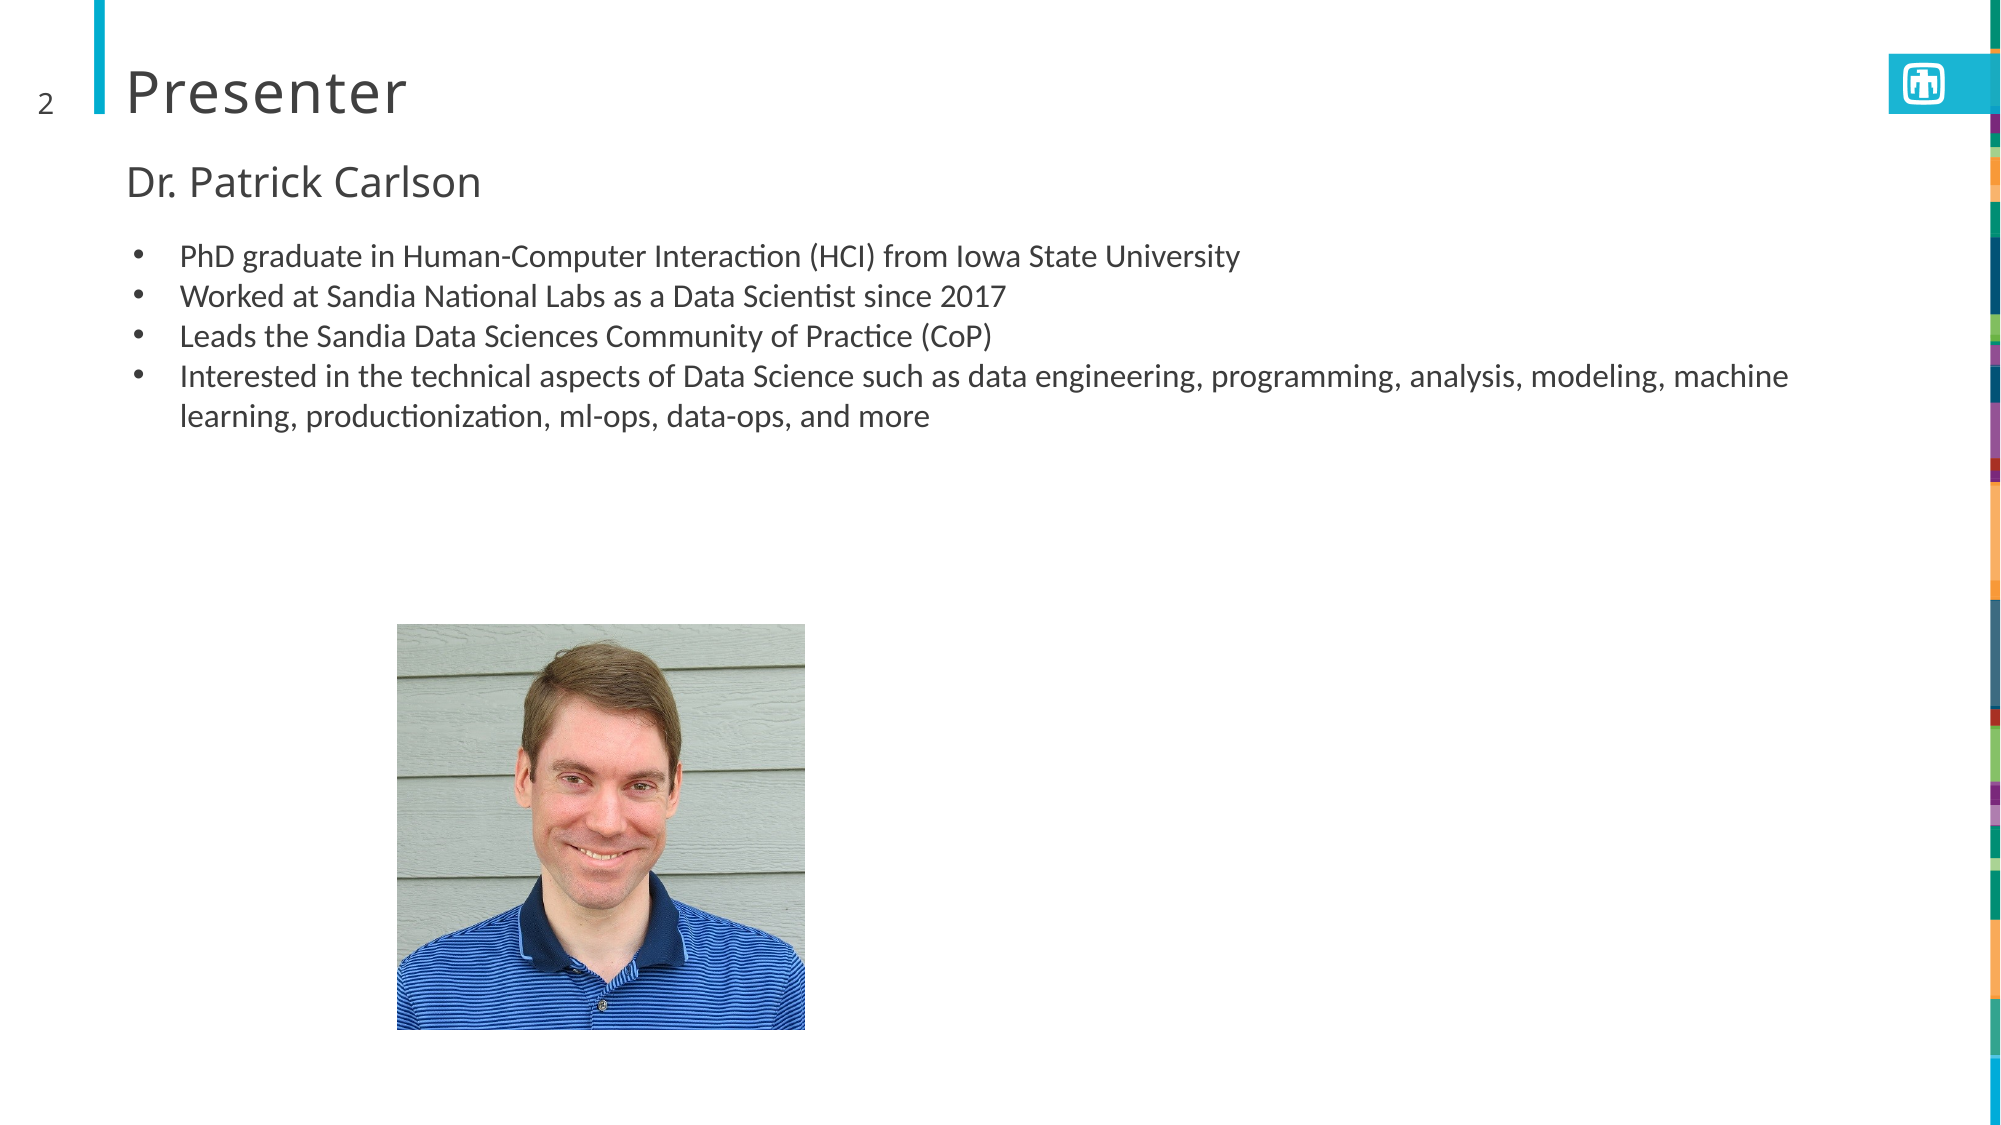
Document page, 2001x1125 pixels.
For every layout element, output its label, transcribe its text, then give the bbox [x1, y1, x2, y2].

slide_number 2 [0, 58, 92, 153]
title Presenter [118, 58, 1838, 153]
text_box PhD graduate in Human-Computer Interaction (HCI) from Iowa State University Worked at Sandia National Labs as a Data Scientist since 2017 Leads the Sandia Data Sciences Community of Practice (CoP) Interested in the technical aspects of Data Science such as data engineering, programming, analysis, modeling, machine learning, productionization, ml-ops, data-ops, and more [118, 226, 1838, 442]
list Dr. Patrick Carlson [118, 148, 617, 226]
picture [0, 0, 2001, 1125]
